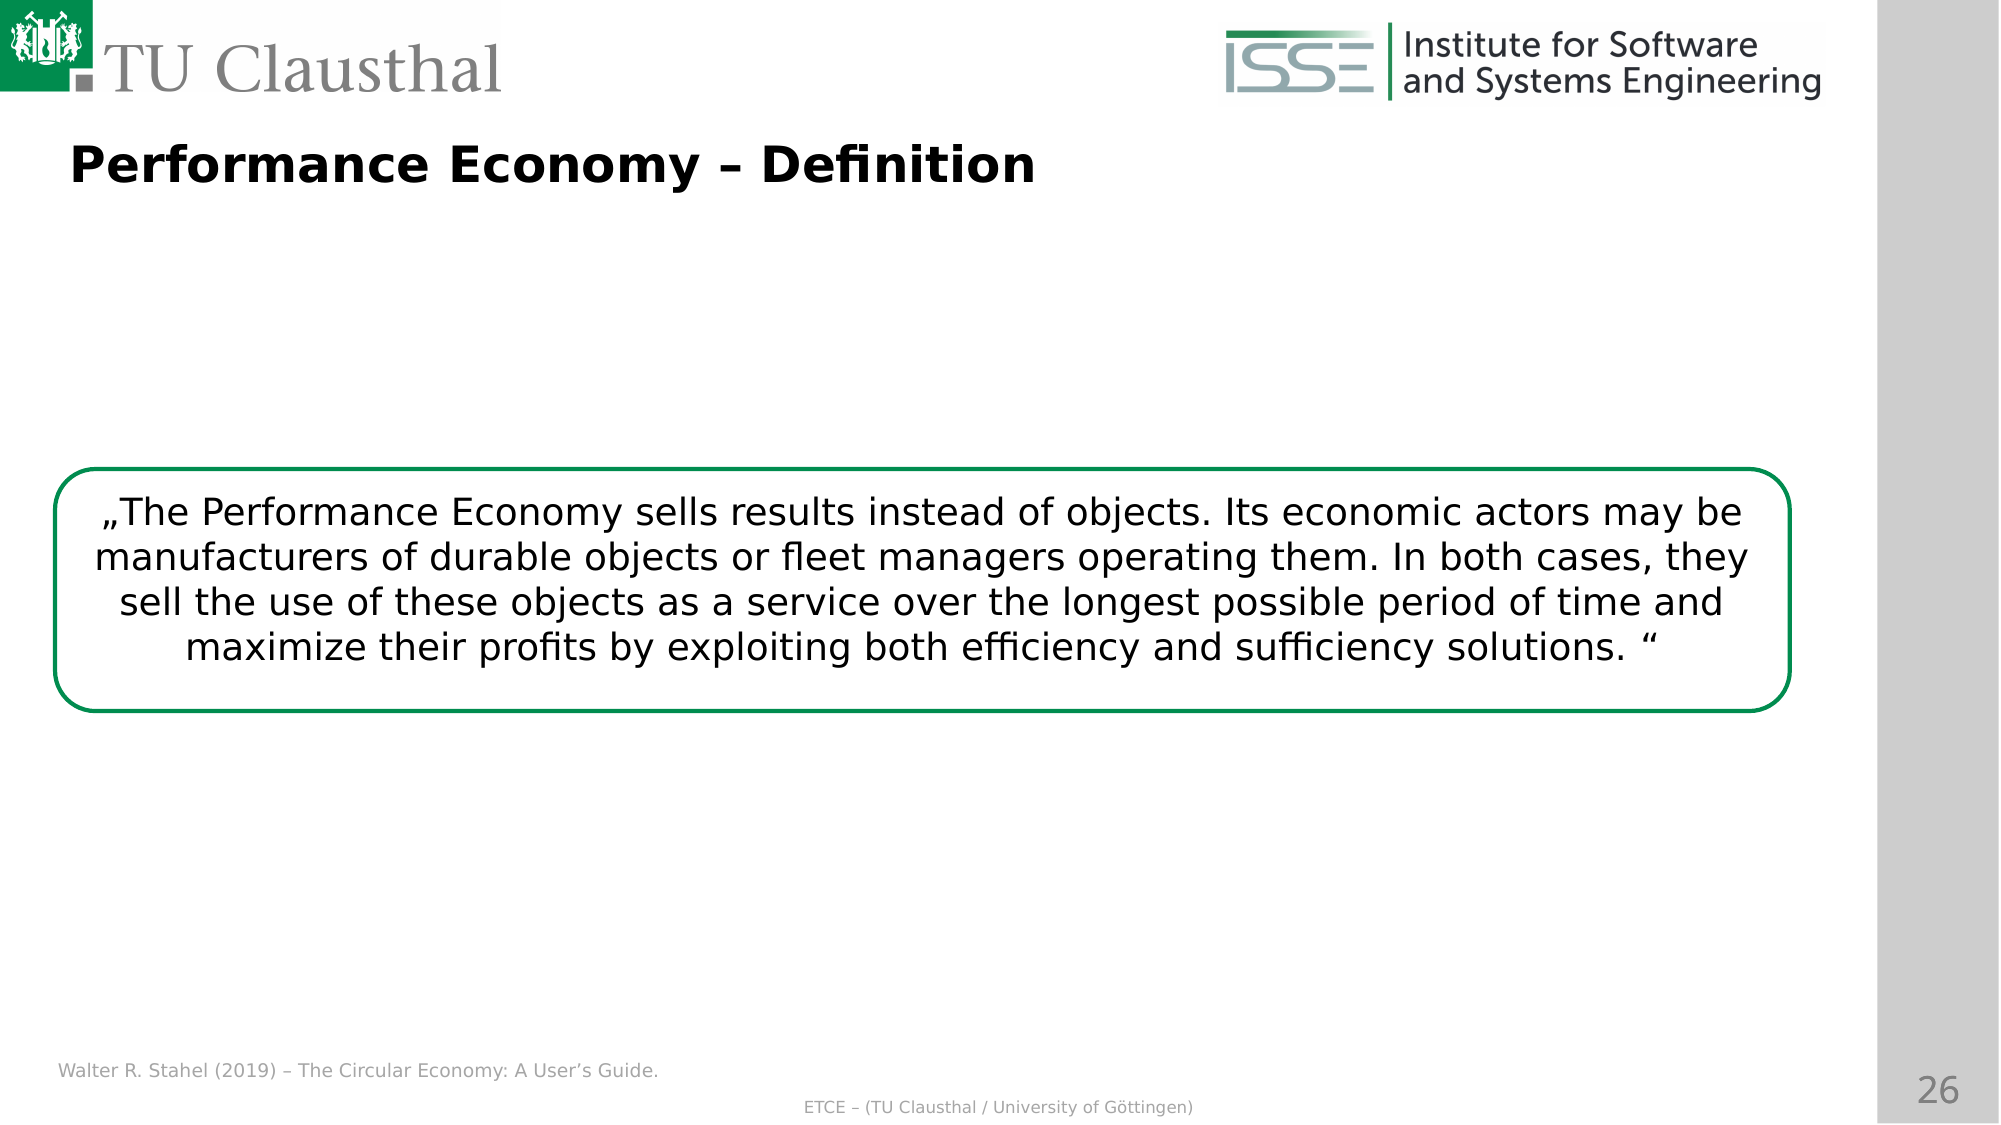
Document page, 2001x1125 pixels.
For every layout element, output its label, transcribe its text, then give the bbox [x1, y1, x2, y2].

picture [1218, 22, 1826, 107]
picture [0, 0, 501, 92]
text_box „The Performance Economy sells results instead of objects. Its economic actors may be manufacturers of durable objects or fleet managers operating them. In both cases, they sell the use of these objects as a service over the longest possible period of time and maximize their profits by exploiting both efficiency and sufficiency solutions. “ [52, 466, 1792, 714]
text_box Performance Economy – Definition [55, 125, 1818, 207]
text_box Walter R. Stahel (2019) – The Circular Economy: A User’s Guide. [43, 1051, 1105, 1089]
